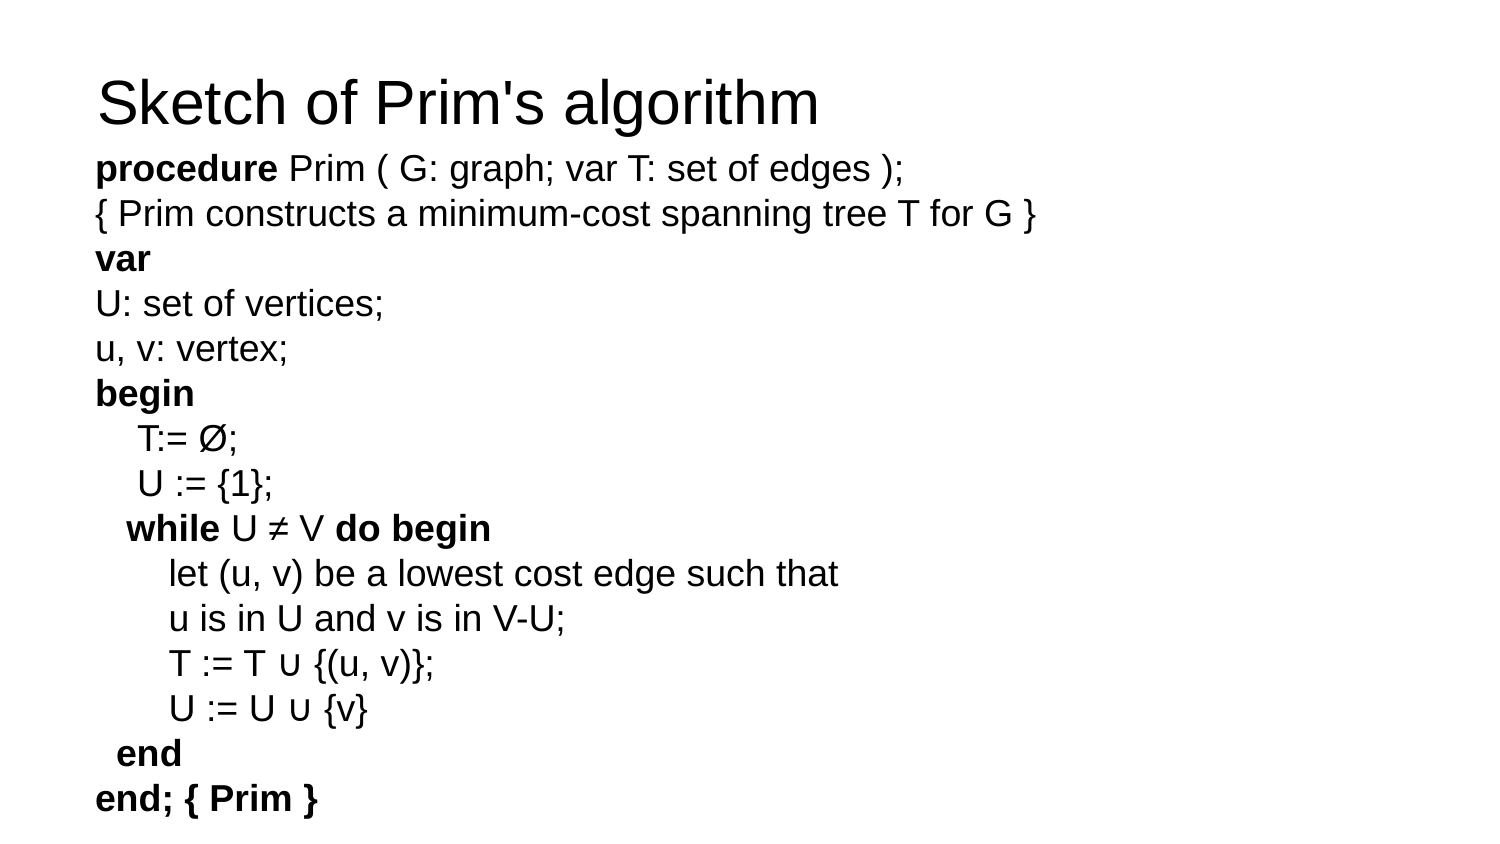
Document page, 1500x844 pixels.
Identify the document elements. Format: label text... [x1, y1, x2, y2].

text_box procedure Prim ( G: graph; var T: set of edges ); { Prim constructs a minimum-cost spanning tree T for G } var U: set of vertices; u, v: vertex; begin T:= Ø; U := {1}; while U ≠ V do begin let (u, v) be a lowest cost edge such that u is in U and v is in V-U; T := T ∪ {(u, v)}; U := U ∪ {v} end end; { Prim } [80, 180, 1467, 783]
text_box Sketch of Prim's algorithm [82, 46, 1405, 150]
